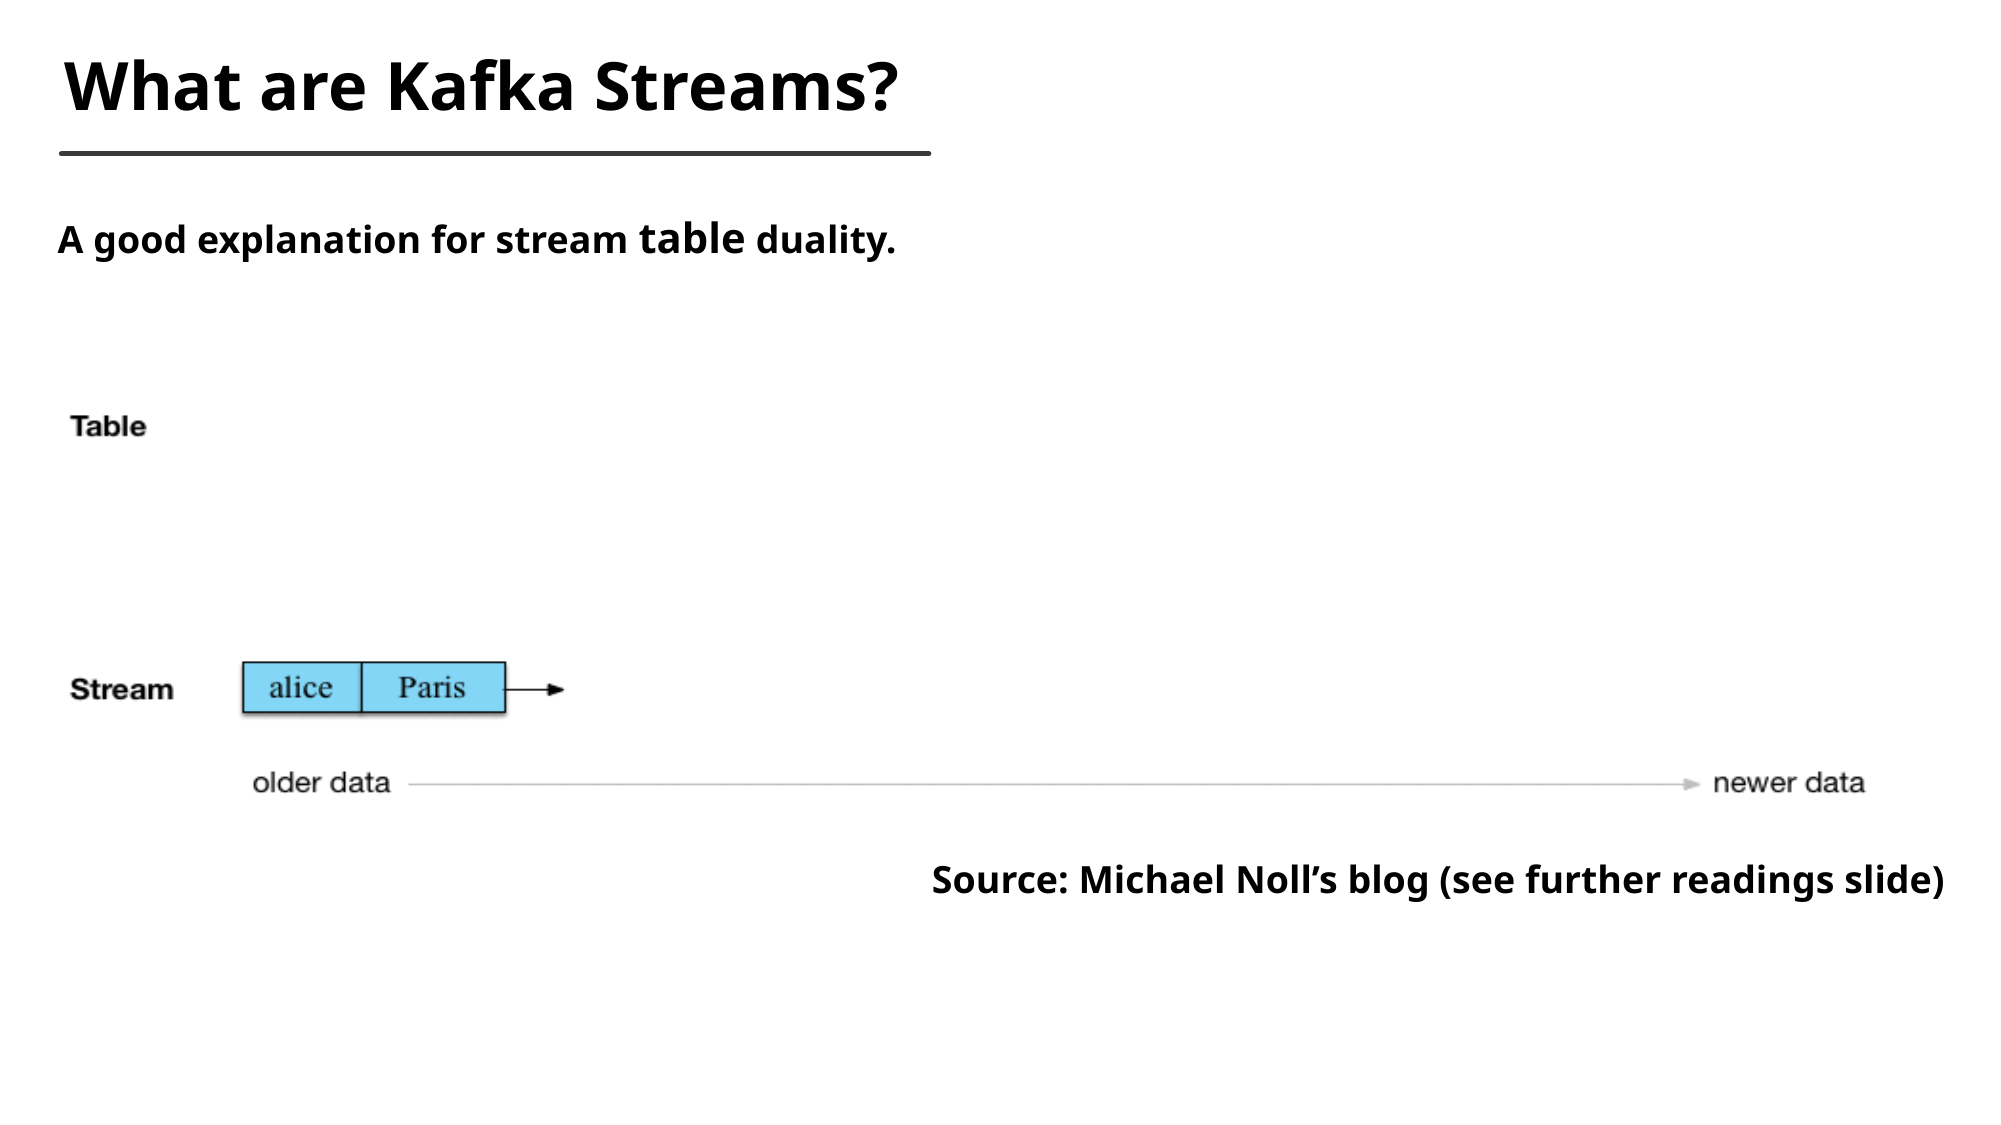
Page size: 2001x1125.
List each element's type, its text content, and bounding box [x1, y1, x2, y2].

text_box What are Kafka Streams? [49, 36, 915, 131]
text_box Source: Michael Noll’s blog (see further readings slide) [917, 848, 1961, 908]
picture [61, 371, 1878, 808]
text_box A good explanation for stream table duality. [42, 204, 922, 270]
